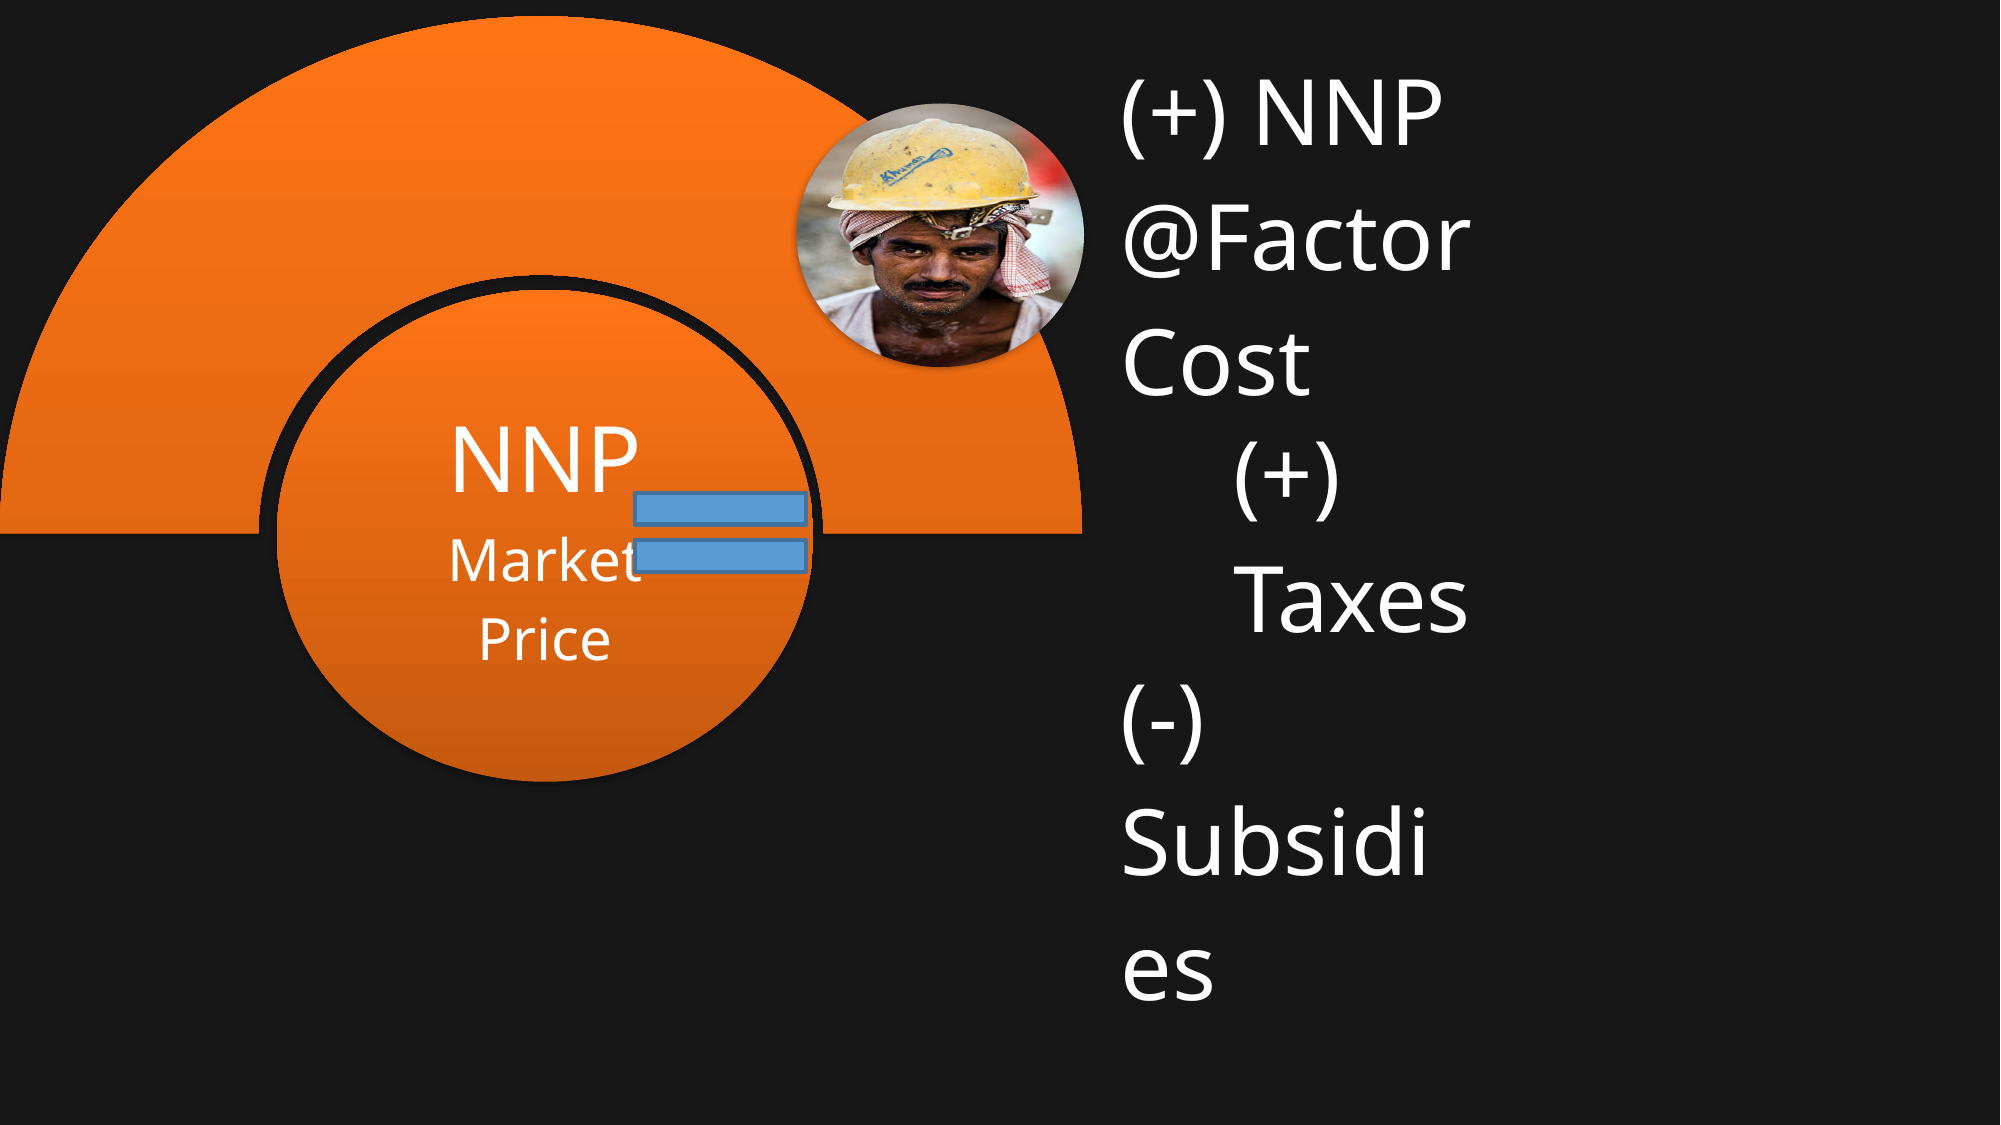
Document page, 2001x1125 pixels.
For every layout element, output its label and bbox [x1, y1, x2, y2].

list [0, 16, 1604, 1051]
